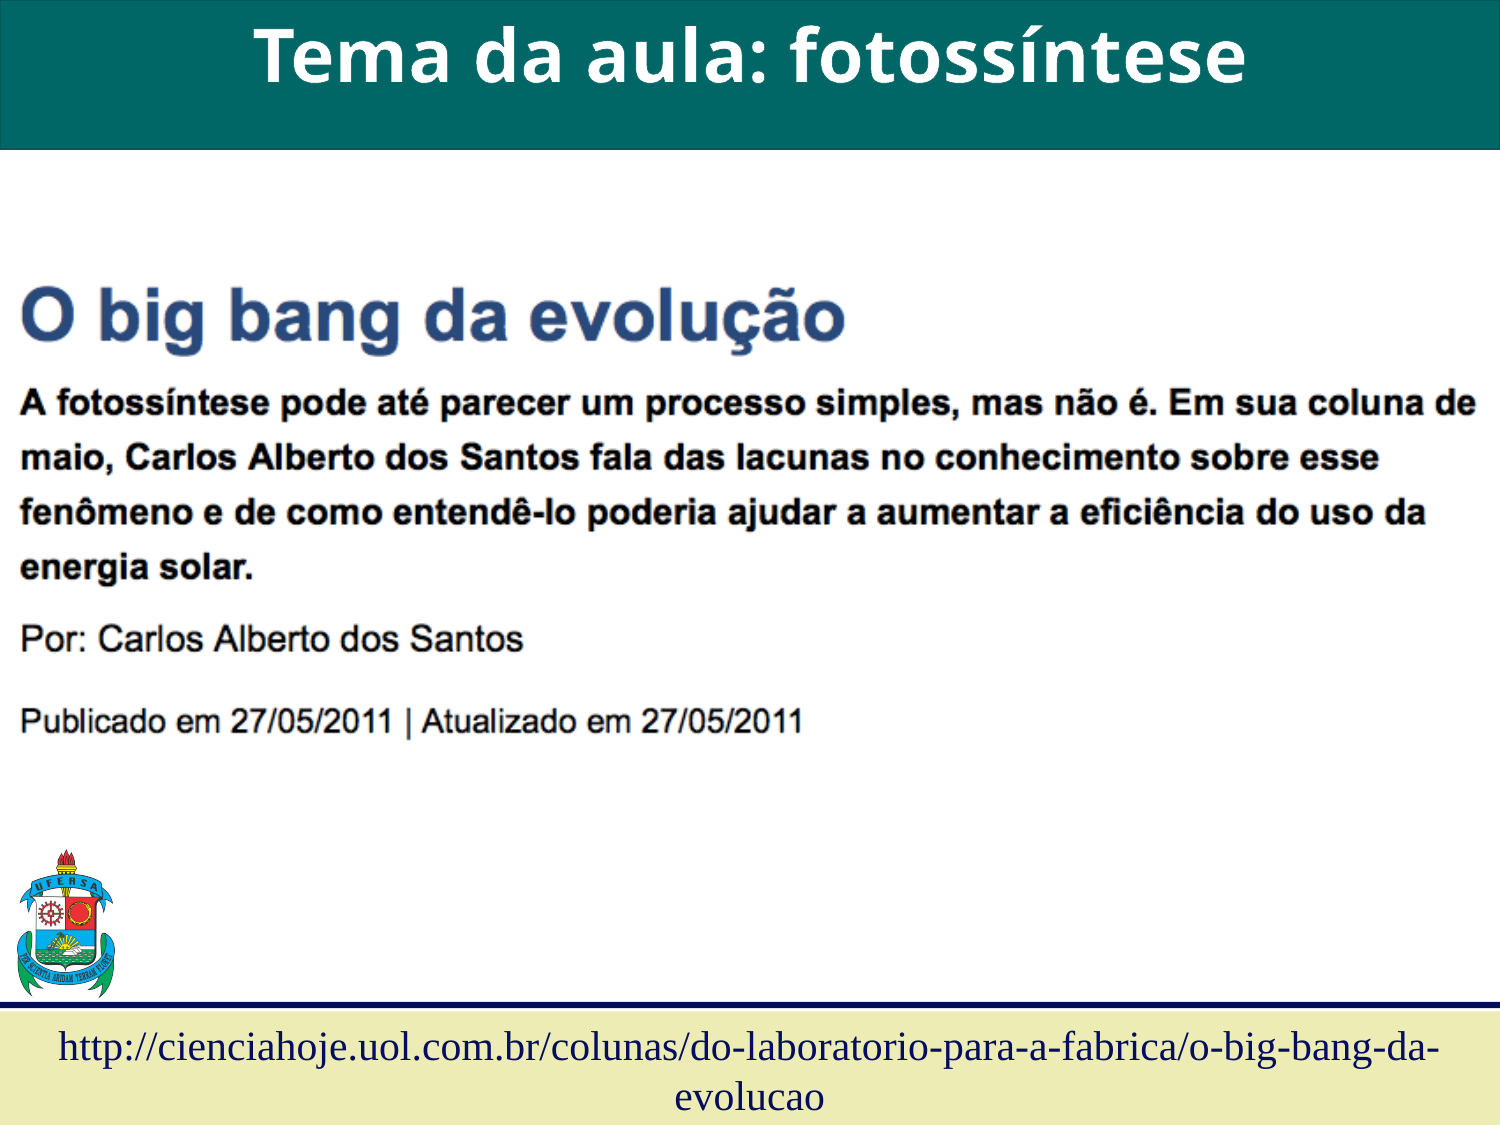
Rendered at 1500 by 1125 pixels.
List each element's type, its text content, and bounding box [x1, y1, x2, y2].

text_box Tema da aula: fotossíntese [0, 0, 1500, 149]
picture [0, 266, 1500, 758]
text_box http://cienciahoje.uol.com.br/colunas/do-laboratorio-para-a-fabrica/o-big-bang-da-evolucao [0, 1011, 1500, 1125]
picture [17, 954, 115, 999]
picture [17, 849, 115, 972]
